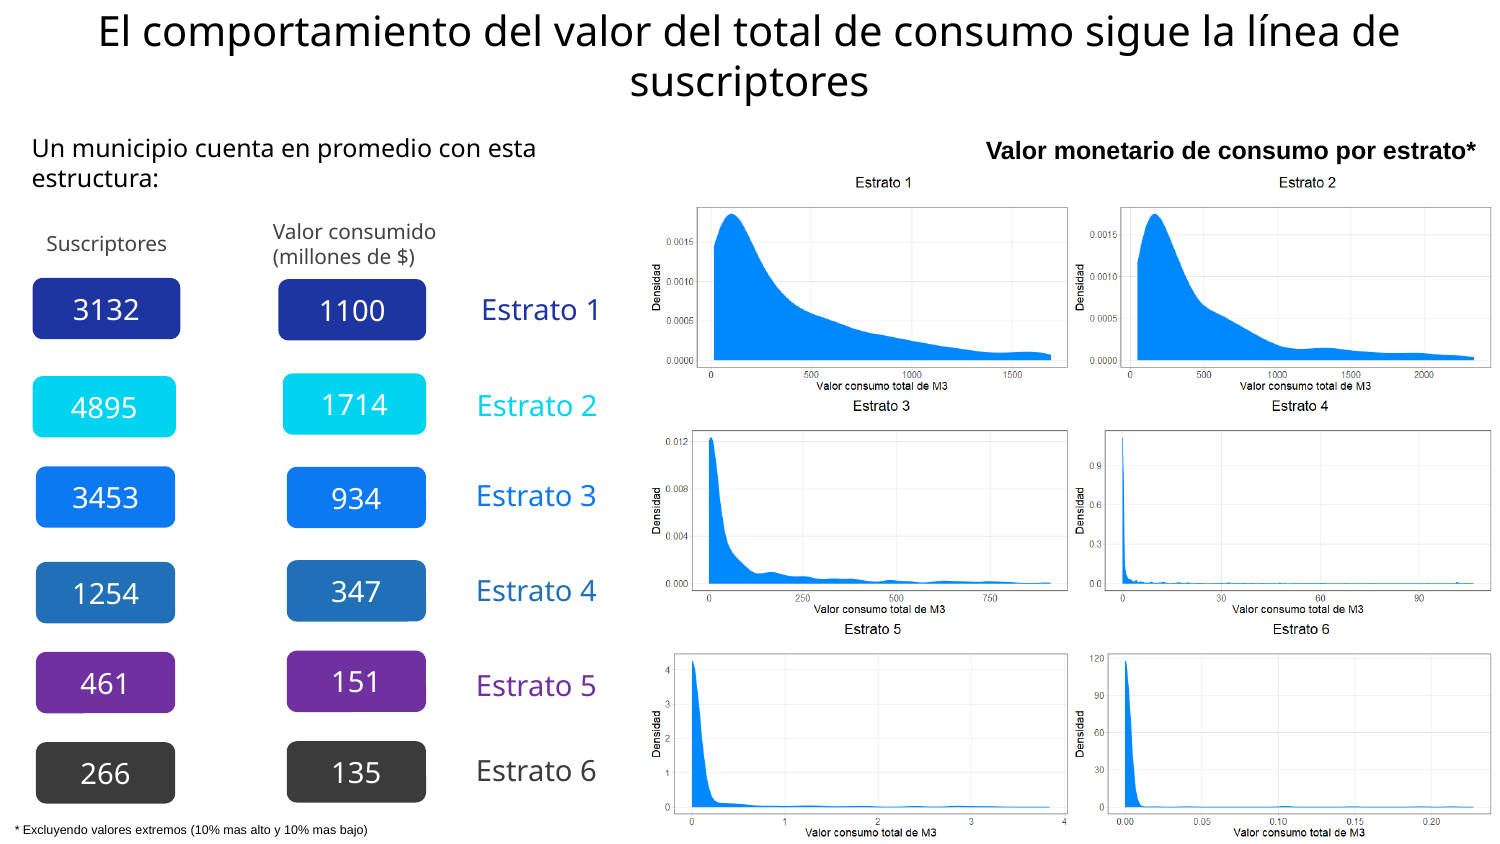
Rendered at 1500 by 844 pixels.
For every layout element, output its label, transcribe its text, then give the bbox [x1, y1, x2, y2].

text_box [35, 651, 613, 714]
text_box Un municipio cuenta en promedio con esta estructura: [16, 105, 613, 220]
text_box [35, 466, 613, 528]
title El comportamiento del valor del total de consumo sigue la línea de suscriptores [0, 15, 1500, 95]
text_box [35, 741, 613, 804]
text_box Valor consumido (millones de $) [257, 199, 494, 276]
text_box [32, 375, 614, 438]
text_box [35, 561, 613, 624]
text_box Suscriptores [31, 198, 225, 278]
picture [647, 172, 1496, 843]
text_box * Excluyendo valores extremos (10% mas alto y 10% mas bajo) [0, 814, 488, 844]
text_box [32, 277, 618, 340]
text_box Valor monetario de consumo por estrato* [970, 127, 1492, 171]
